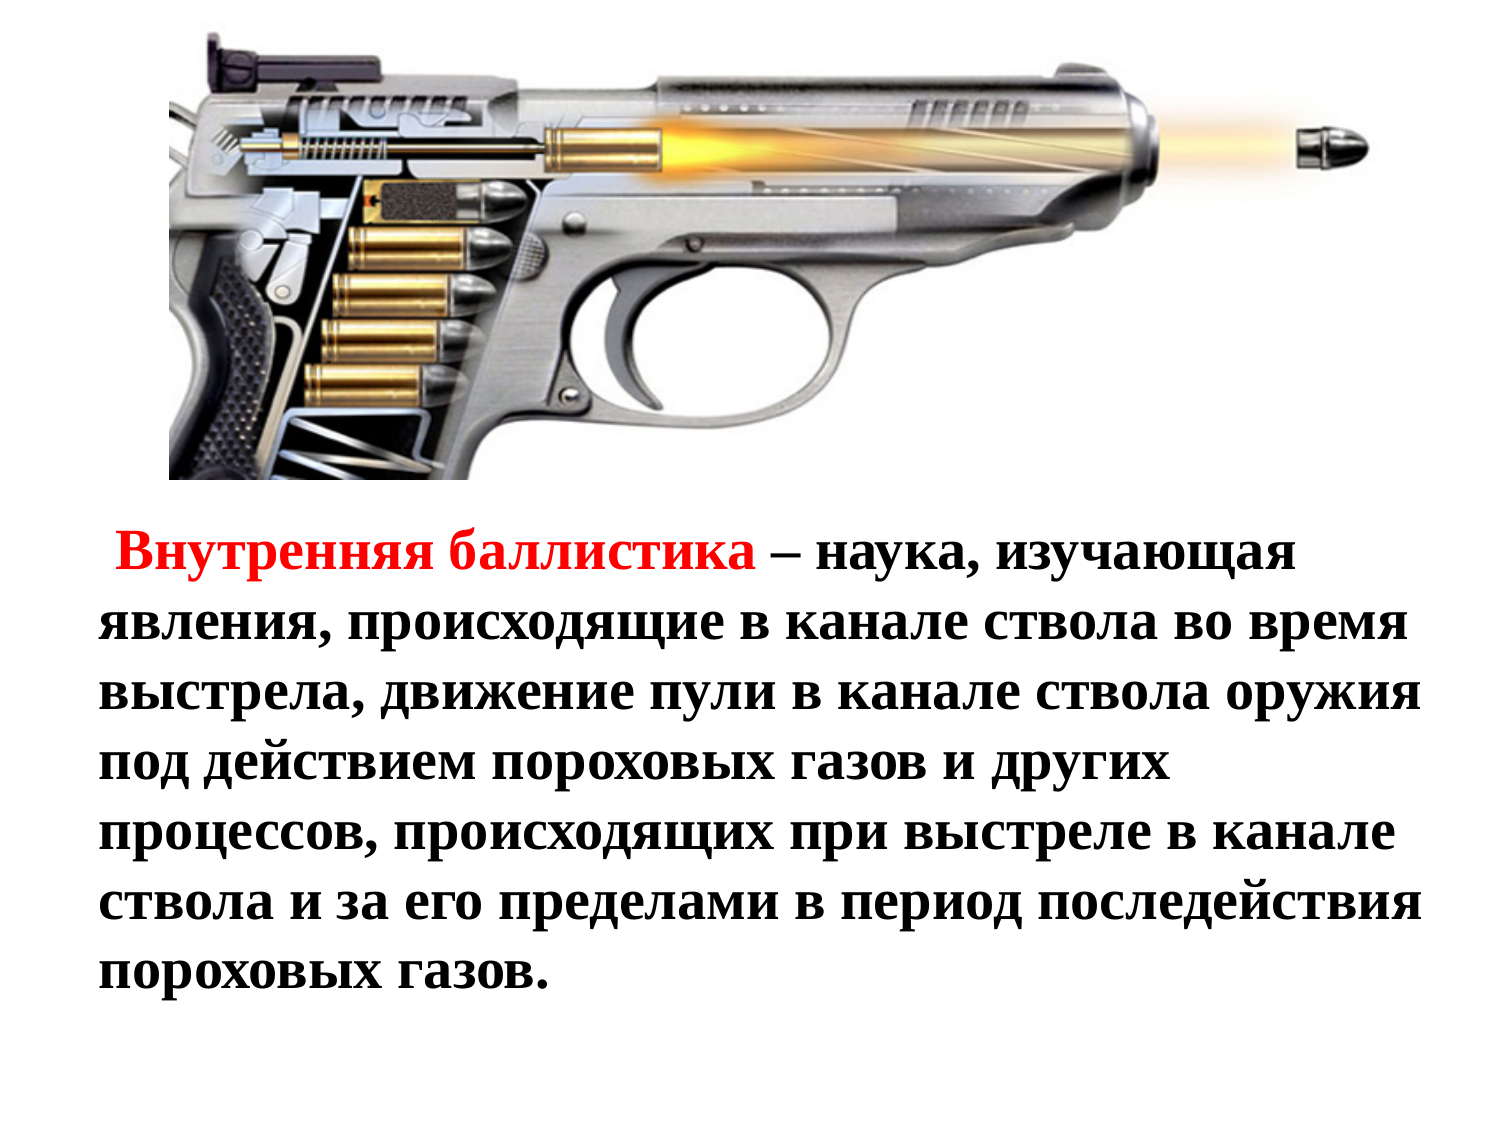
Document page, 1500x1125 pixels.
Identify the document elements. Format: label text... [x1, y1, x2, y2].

text_box Внутренняя баллистика – наука, изучающая явления, происходящие в канале ствола во время выстрела, движение пули в канале ствола оружия под действием пороховых газов и других процессов, происходящих при выстреле в канале ствола и за его пределами в период последействия пороховых газов. [84, 503, 1471, 1009]
picture [168, 10, 1386, 480]
